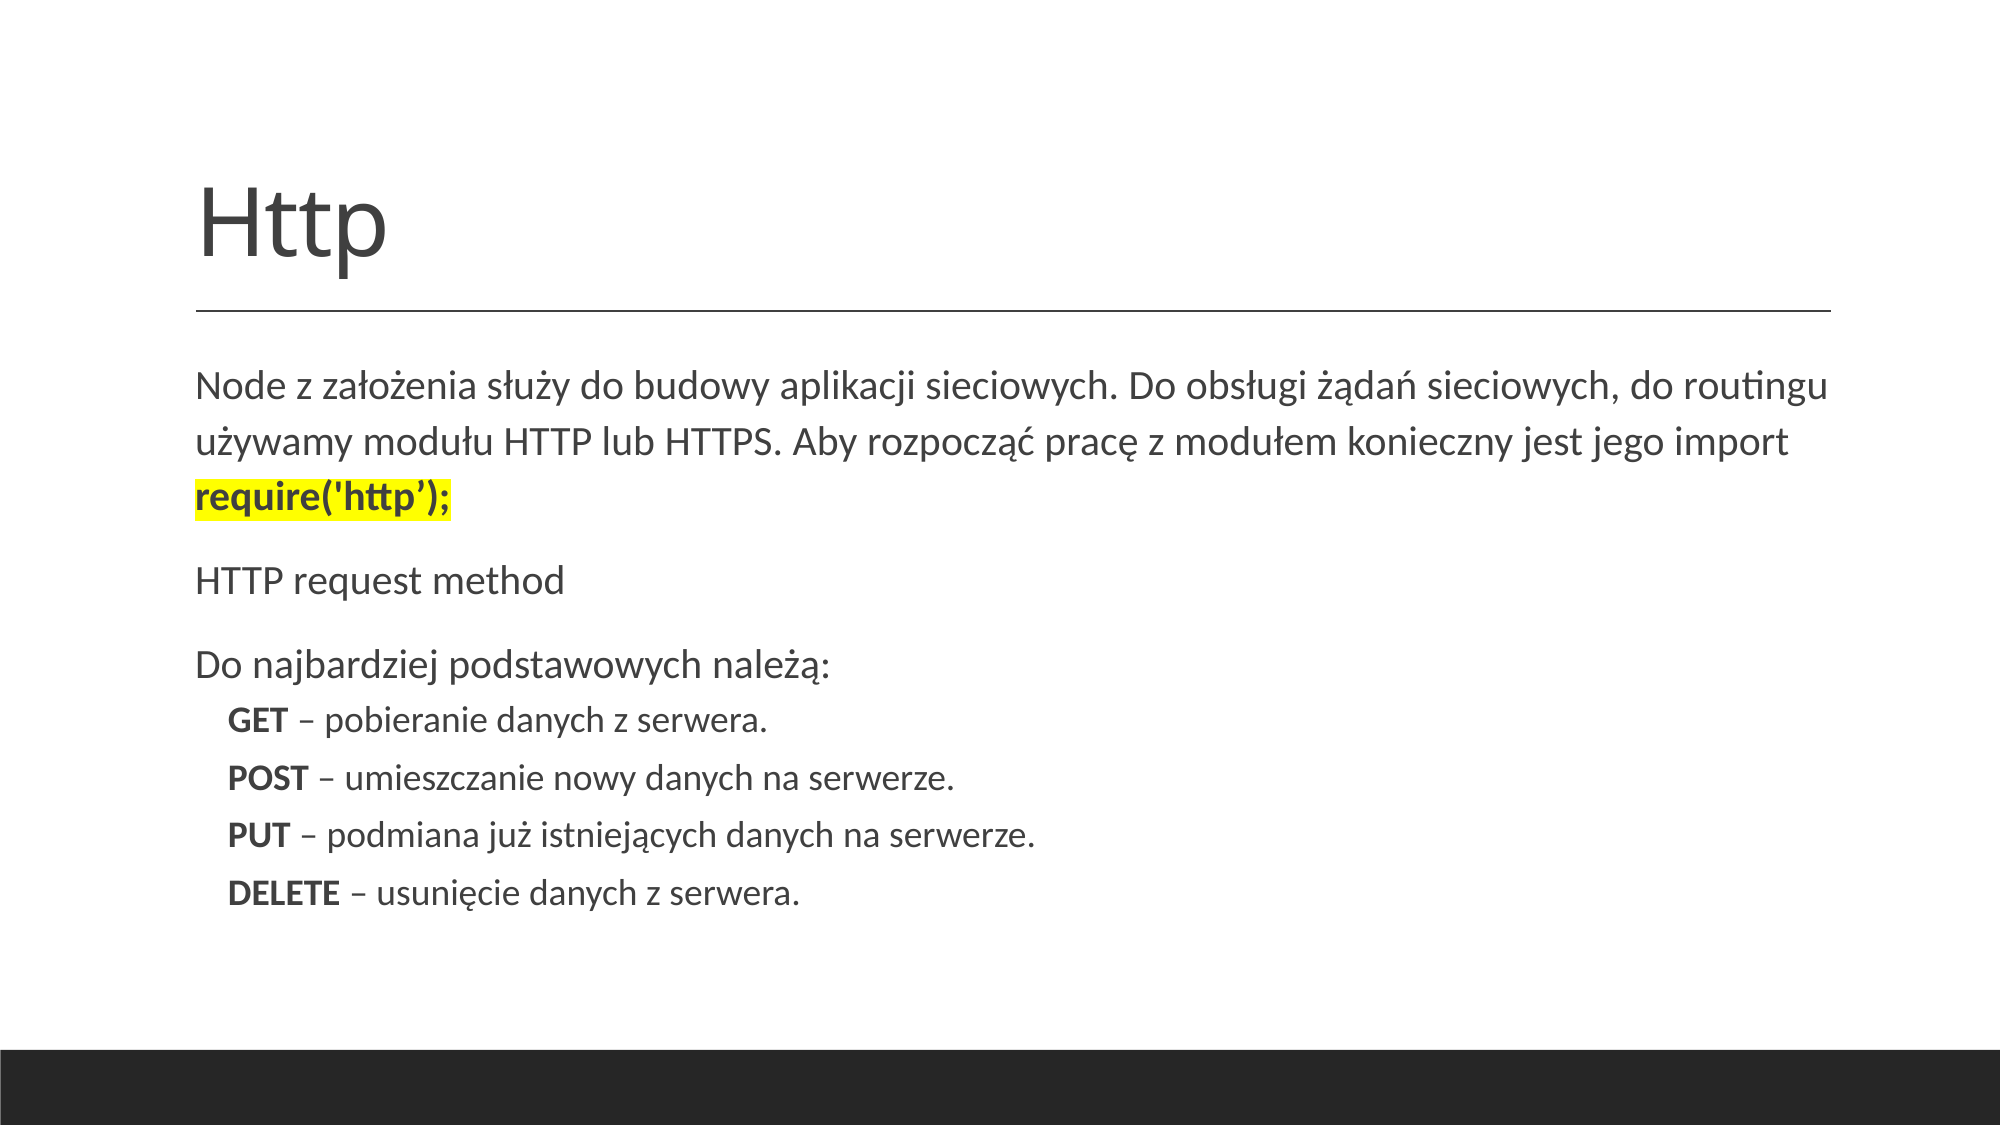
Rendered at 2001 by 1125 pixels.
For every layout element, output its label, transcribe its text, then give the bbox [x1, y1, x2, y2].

list Node z założenia służy do budowy aplikacji sieciowych. Do obsługi żądań sieciowych, do routingu używamy modułu HTTP lub HTTPS. Aby rozpocząć pracę z modułem konieczny jest jego import require('http’); HTTP request method Do najbardziej podstawowych należą: GET – pobieranie danych z serwera. POST – umieszczanie nowy danych na serwerze. PUT – podmiana już istniejących danych na serwerze. DELETE – usunięcie danych z serwera. [180, 345, 1830, 963]
title Http [180, 47, 1830, 285]
